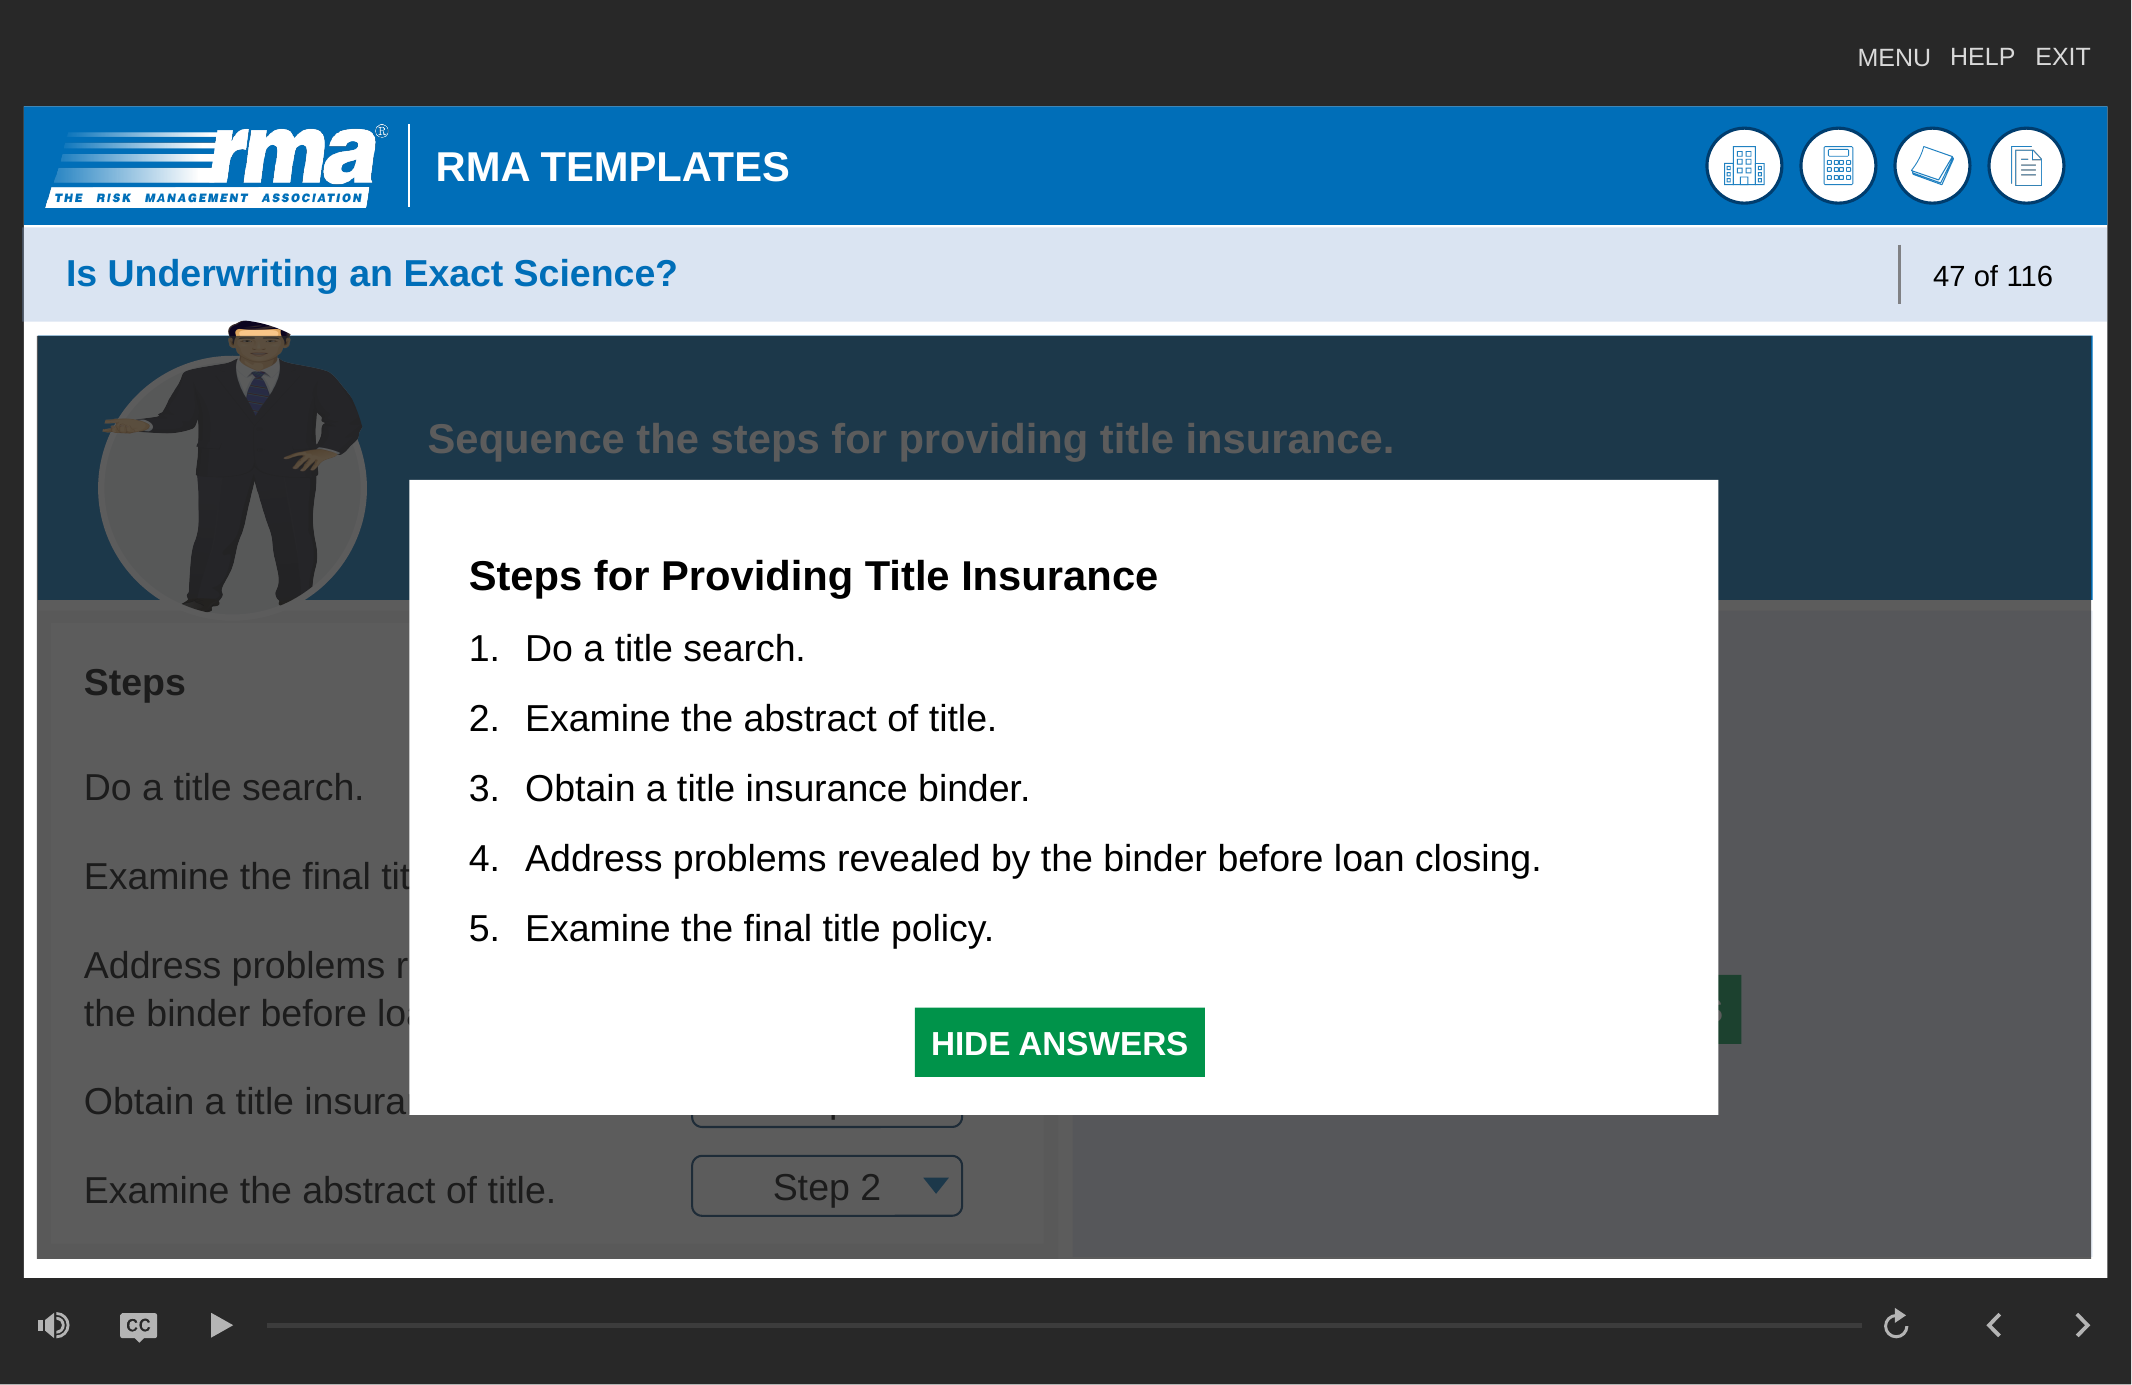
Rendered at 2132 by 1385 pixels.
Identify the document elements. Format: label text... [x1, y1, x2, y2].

picture [44, 124, 389, 208]
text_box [98, 319, 368, 618]
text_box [409, 479, 1719, 1115]
text_box [36, 335, 2092, 1260]
picture [2011, 146, 2042, 186]
title Is Underwriting an Exact Science? [51, 246, 1851, 303]
slide_number 47 of 116 [1882, 249, 2104, 300]
